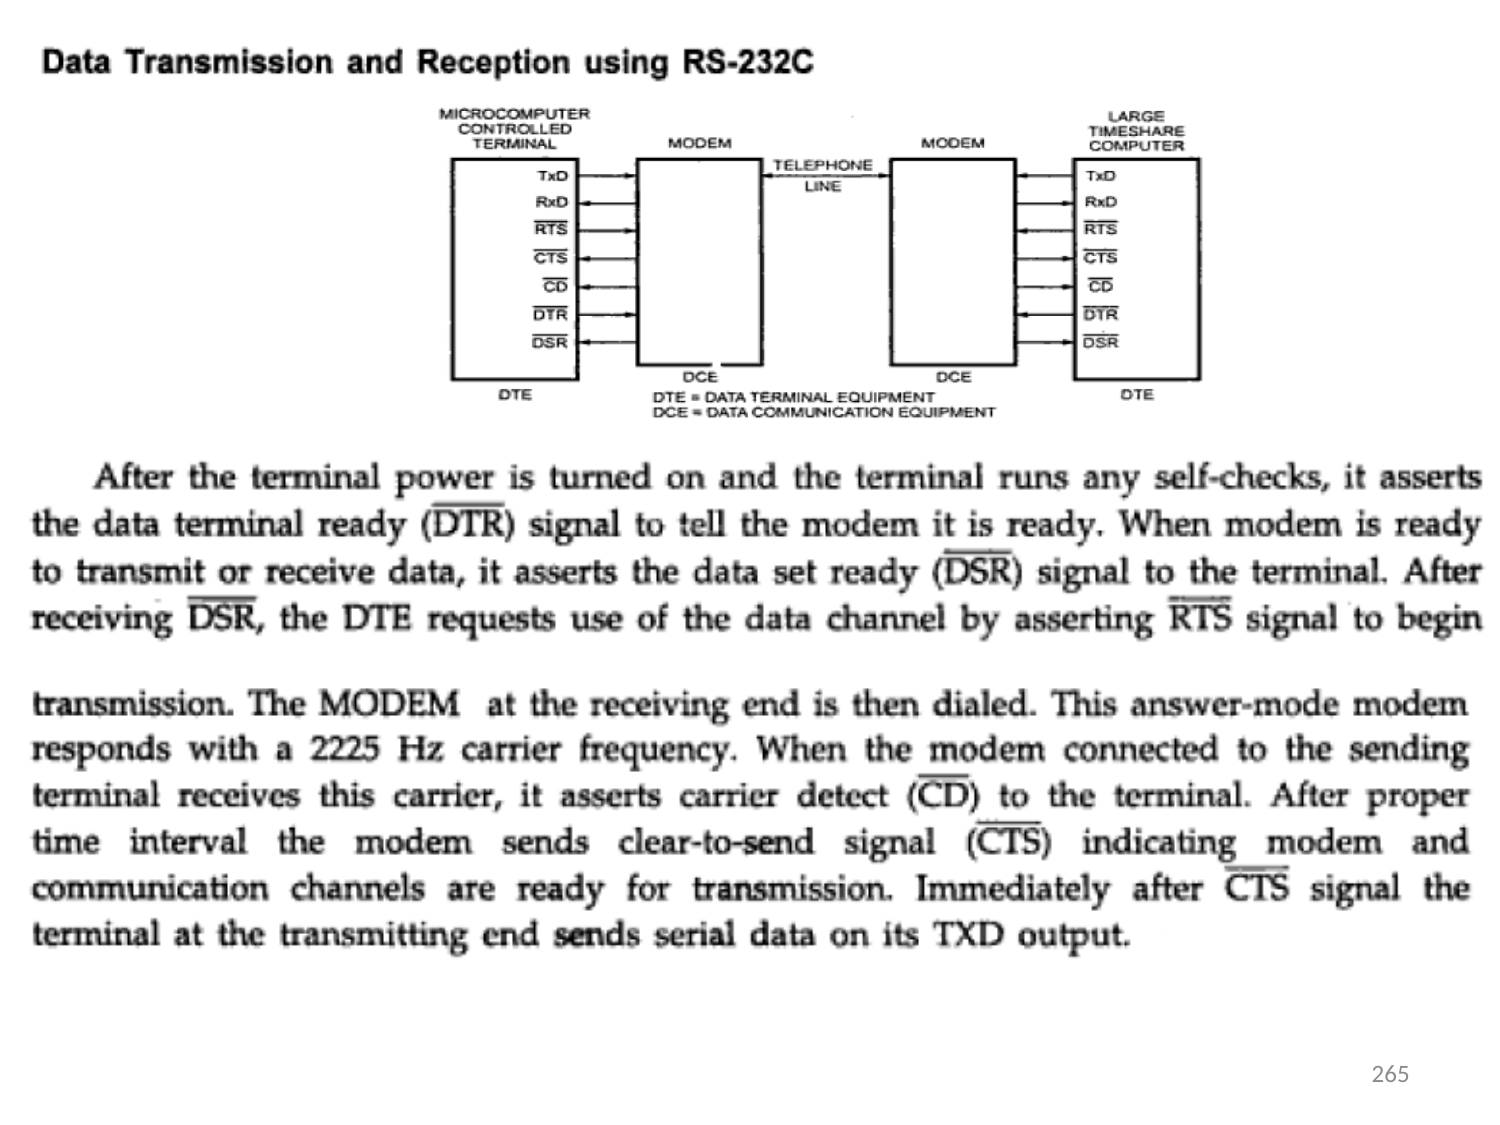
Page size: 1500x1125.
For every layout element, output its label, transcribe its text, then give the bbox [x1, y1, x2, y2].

slide_number 265 [1074, 1042, 1425, 1103]
picture [37, 37, 826, 88]
picture [24, 687, 1481, 963]
picture [424, 99, 1238, 426]
picture [14, 449, 1500, 651]
